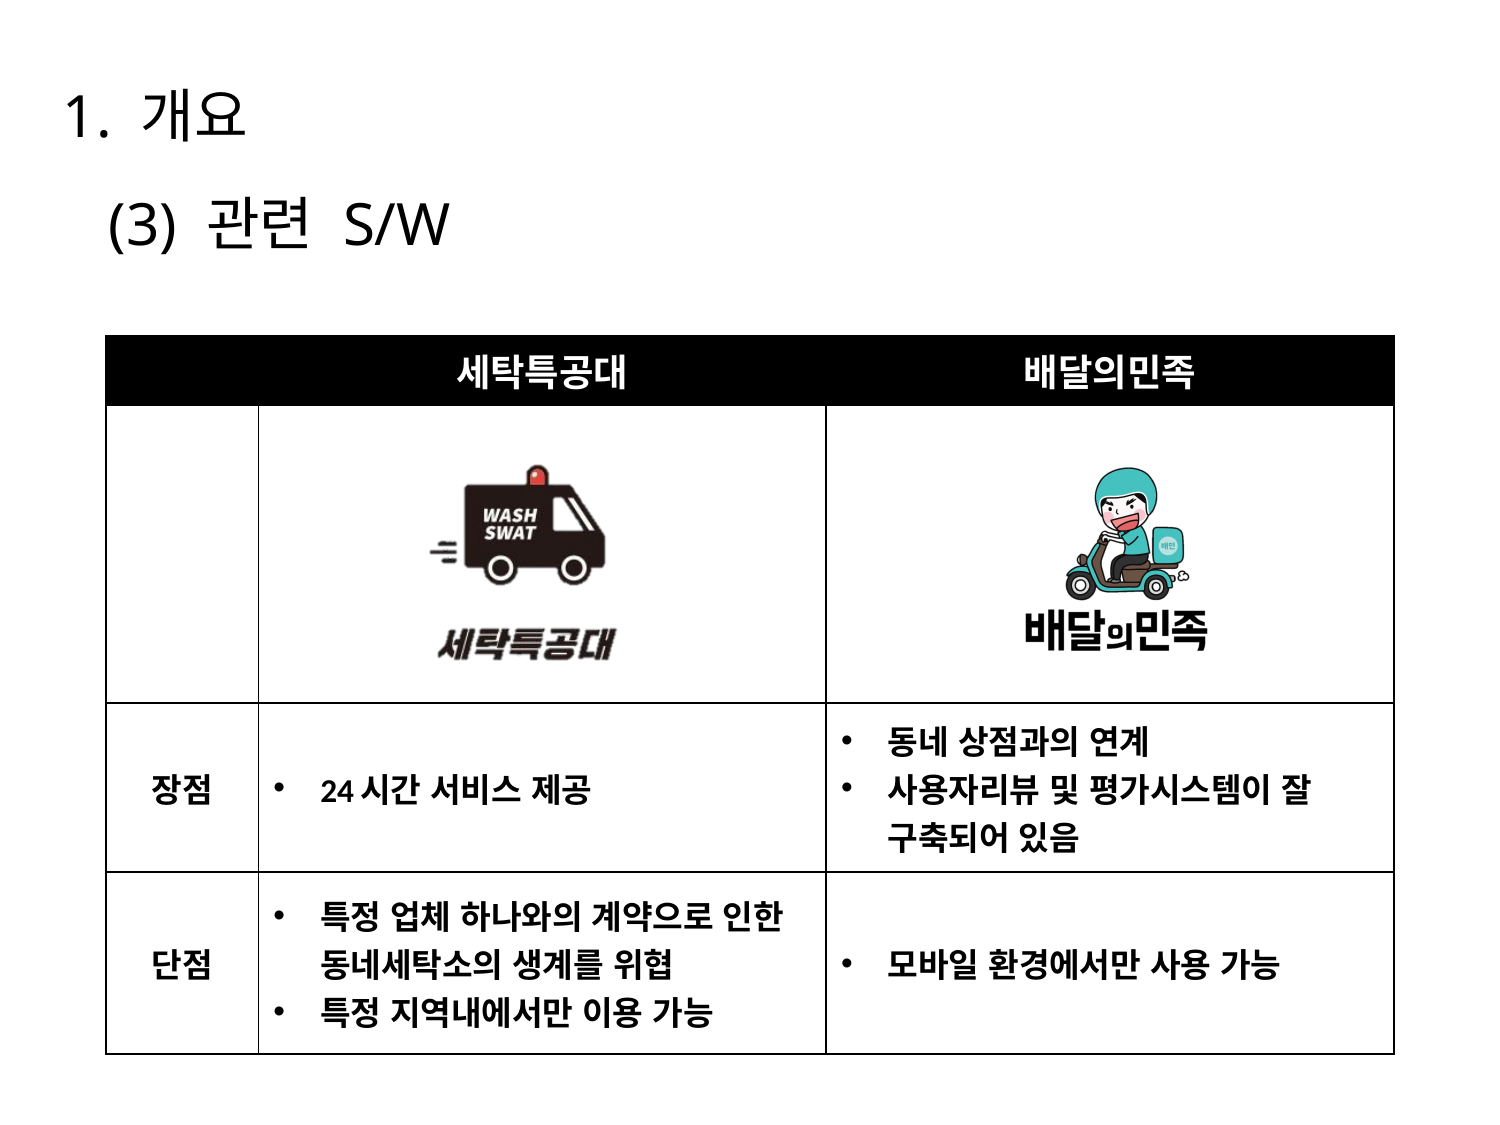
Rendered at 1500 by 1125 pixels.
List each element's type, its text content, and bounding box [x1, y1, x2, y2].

table_header 배달의민족 [827, 337, 1393, 404]
table_cell [259, 406, 825, 702]
table_cell 장점 [107, 704, 258, 871]
table_header 세탁특공대 [259, 337, 825, 404]
table_cell 동네 상점과의 연계 사용자리뷰 및 평가시스템이 잘 구축되어 있음 [827, 704, 1393, 871]
table_cell 24시간 서비스 제공 [259, 704, 825, 871]
table_cell 모바일 환경에서만 사용 가능 [827, 873, 1393, 1053]
table_cell [107, 406, 258, 702]
table_header [107, 337, 258, 404]
text_box 1. 개요 [48, 36, 263, 156]
table_cell [827, 406, 1393, 702]
table_cell 특정 업체 하나와의 계약으로 인한 동네세탁소의 생계를 위협 특정 지역내에서만 이용 가능 [259, 873, 825, 1053]
table_cell 단점 [107, 873, 258, 1053]
text_box (3) 관련 S/W [93, 145, 1454, 265]
picture [1002, 455, 1239, 670]
picture [405, 433, 643, 691]
